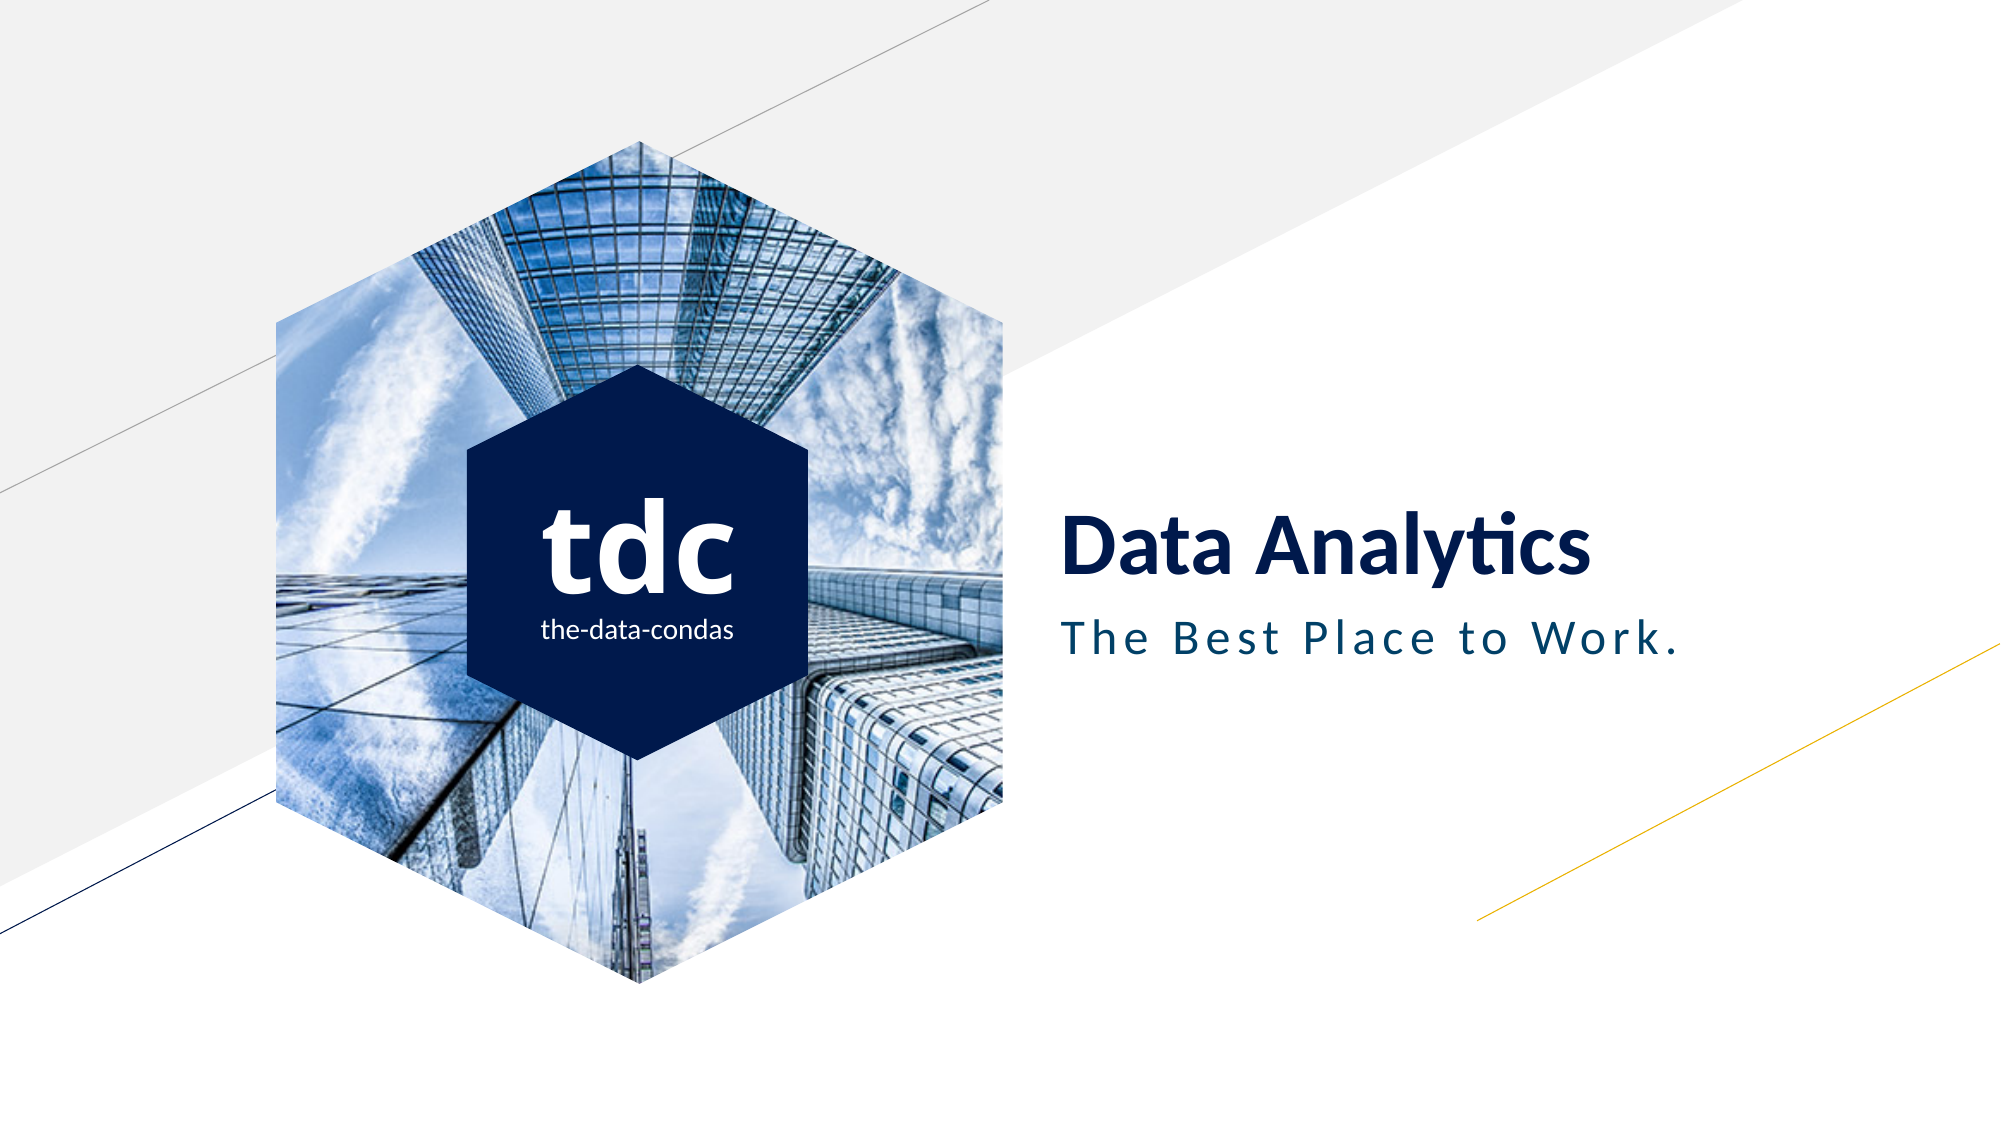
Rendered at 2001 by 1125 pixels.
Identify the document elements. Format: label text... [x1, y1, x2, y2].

picture [276, 141, 1003, 984]
subtitle The Best Place to Work. [1045, 597, 1843, 804]
title Data Analytics [1045, 329, 1842, 595]
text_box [511, 461, 767, 654]
